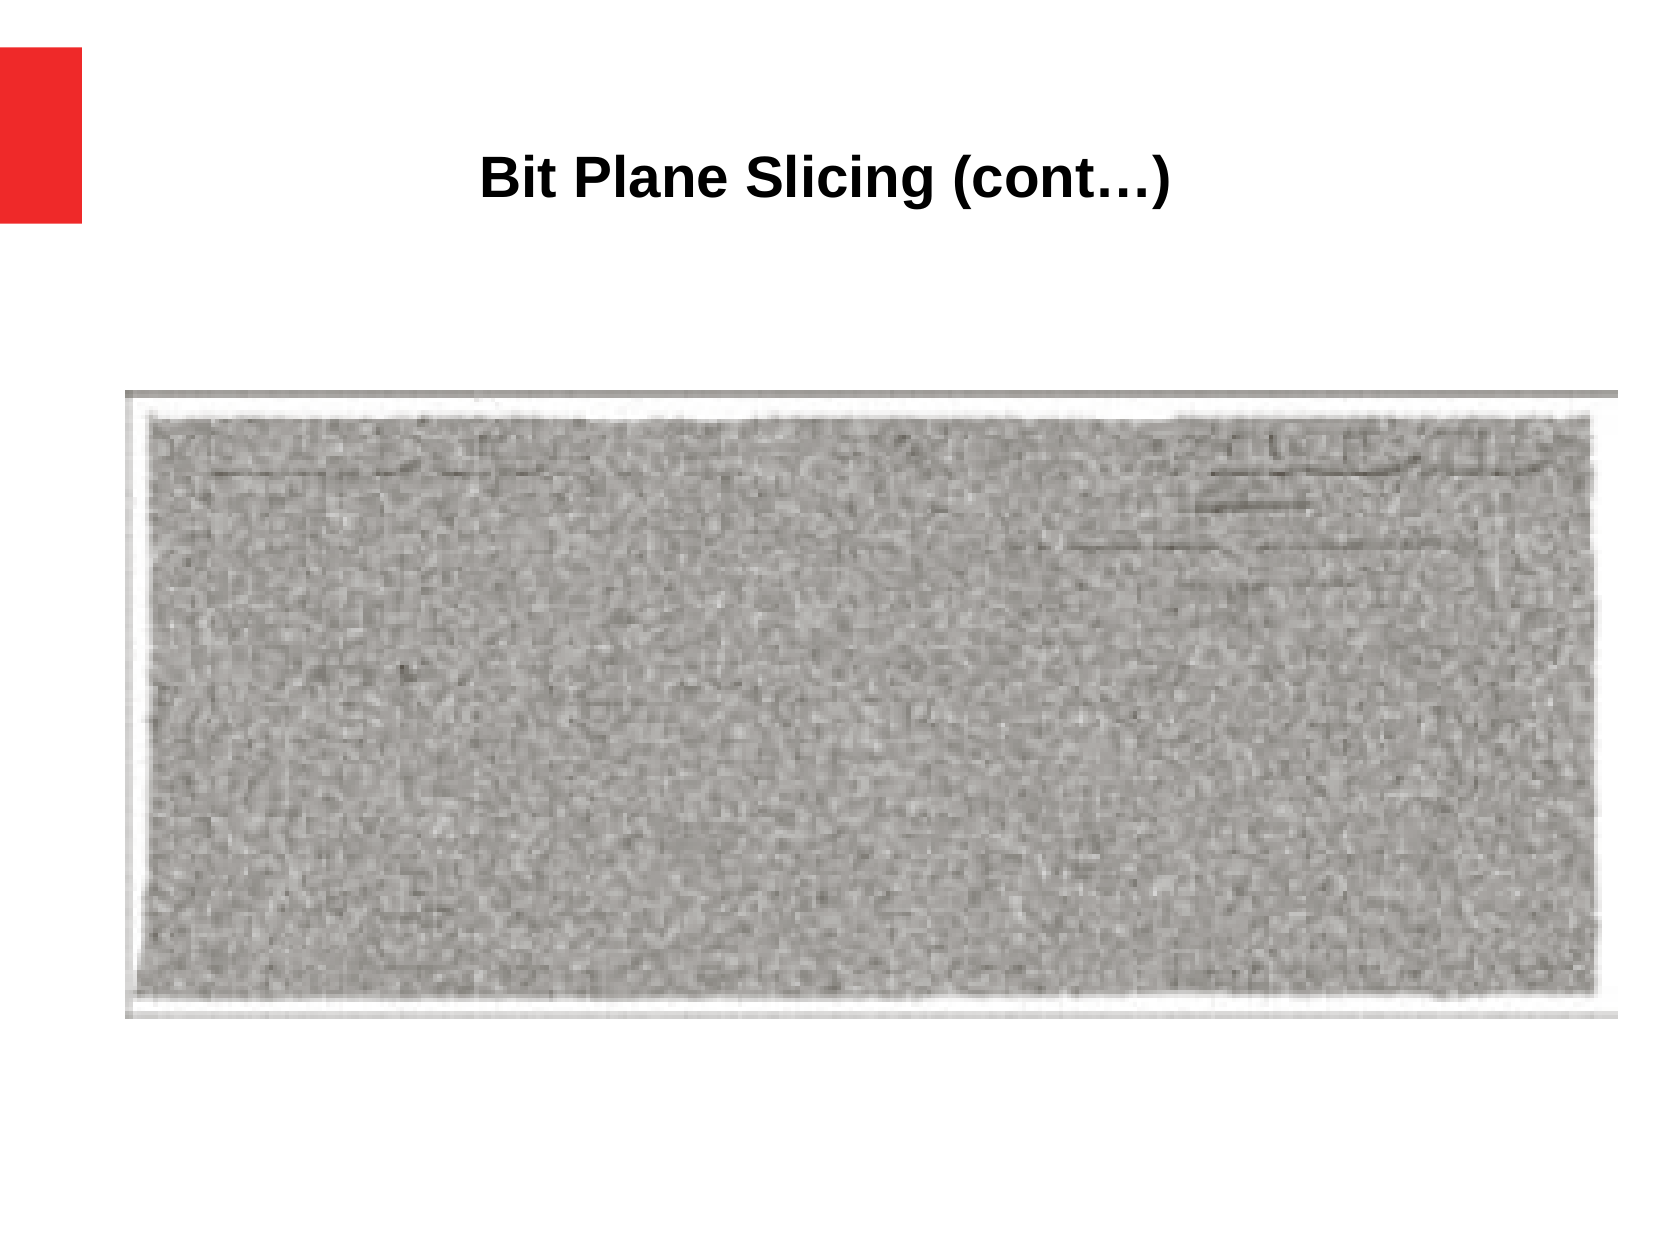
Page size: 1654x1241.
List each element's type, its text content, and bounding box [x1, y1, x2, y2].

text_box Bit Plane Slicing (cont…) [82, 61, 1571, 288]
picture [97, 374, 1626, 1047]
